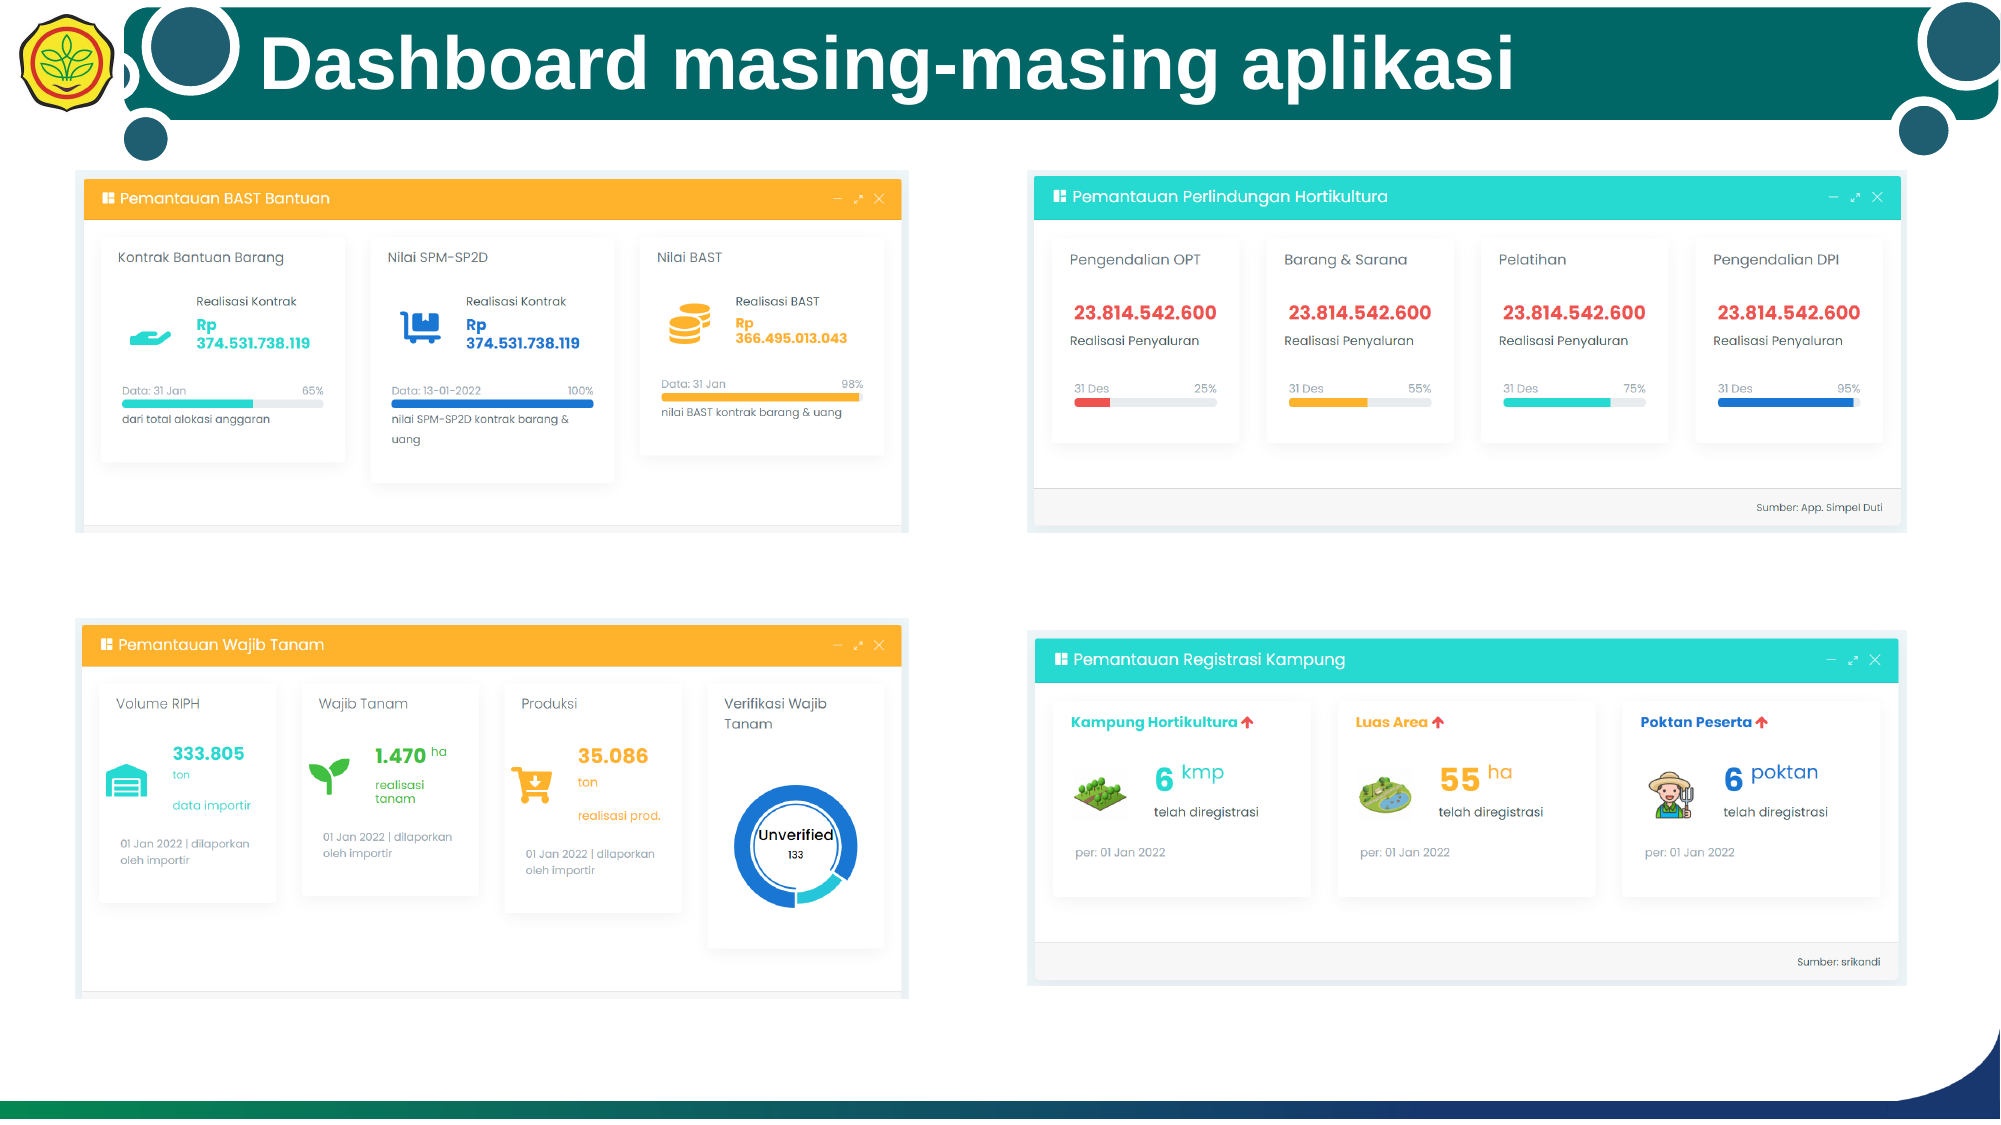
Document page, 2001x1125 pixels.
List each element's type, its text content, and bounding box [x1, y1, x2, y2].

picture [1027, 170, 1907, 533]
title Dashboard masing-masing aplikasi [244, 17, 1972, 114]
picture [10, 6, 124, 120]
picture [75, 170, 909, 533]
picture [1027, 630, 1907, 986]
picture [0, 1029, 2000, 1119]
picture [75, 617, 909, 999]
